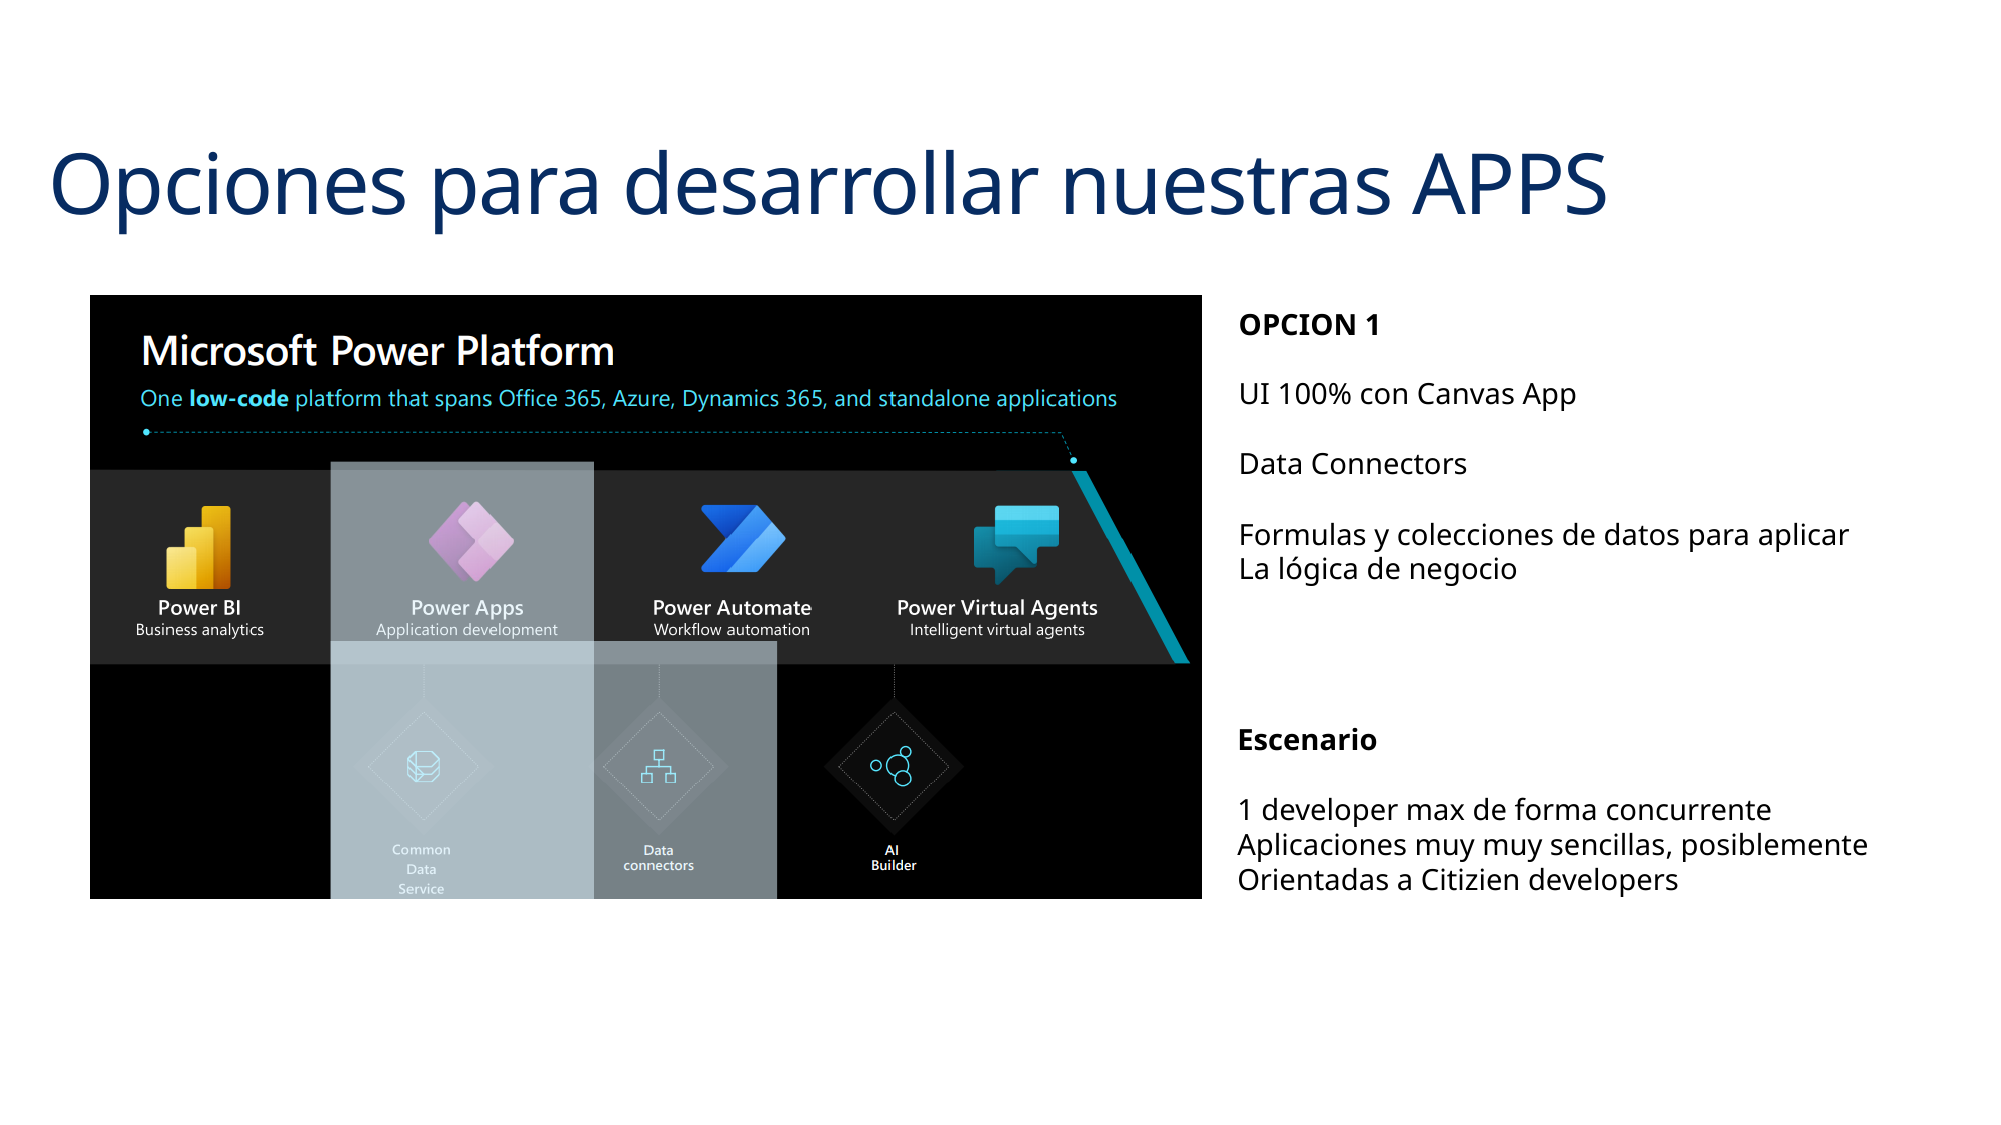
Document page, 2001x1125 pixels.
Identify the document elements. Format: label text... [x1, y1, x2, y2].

title Opciones para desarrollar nuestras APPS [48, 141, 1957, 264]
text_box OPCION 1 UI 100% con Canvas App Data Connectors Formulas y colecciones de datos para aplicar La lógica de negocio [1223, 298, 1865, 628]
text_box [89, 294, 1203, 900]
text_box Escenario 1 developer max de forma concurrente Aplicaciones muy muy sencillas, posiblemente Orientadas a Citizien developers [1222, 714, 1884, 904]
